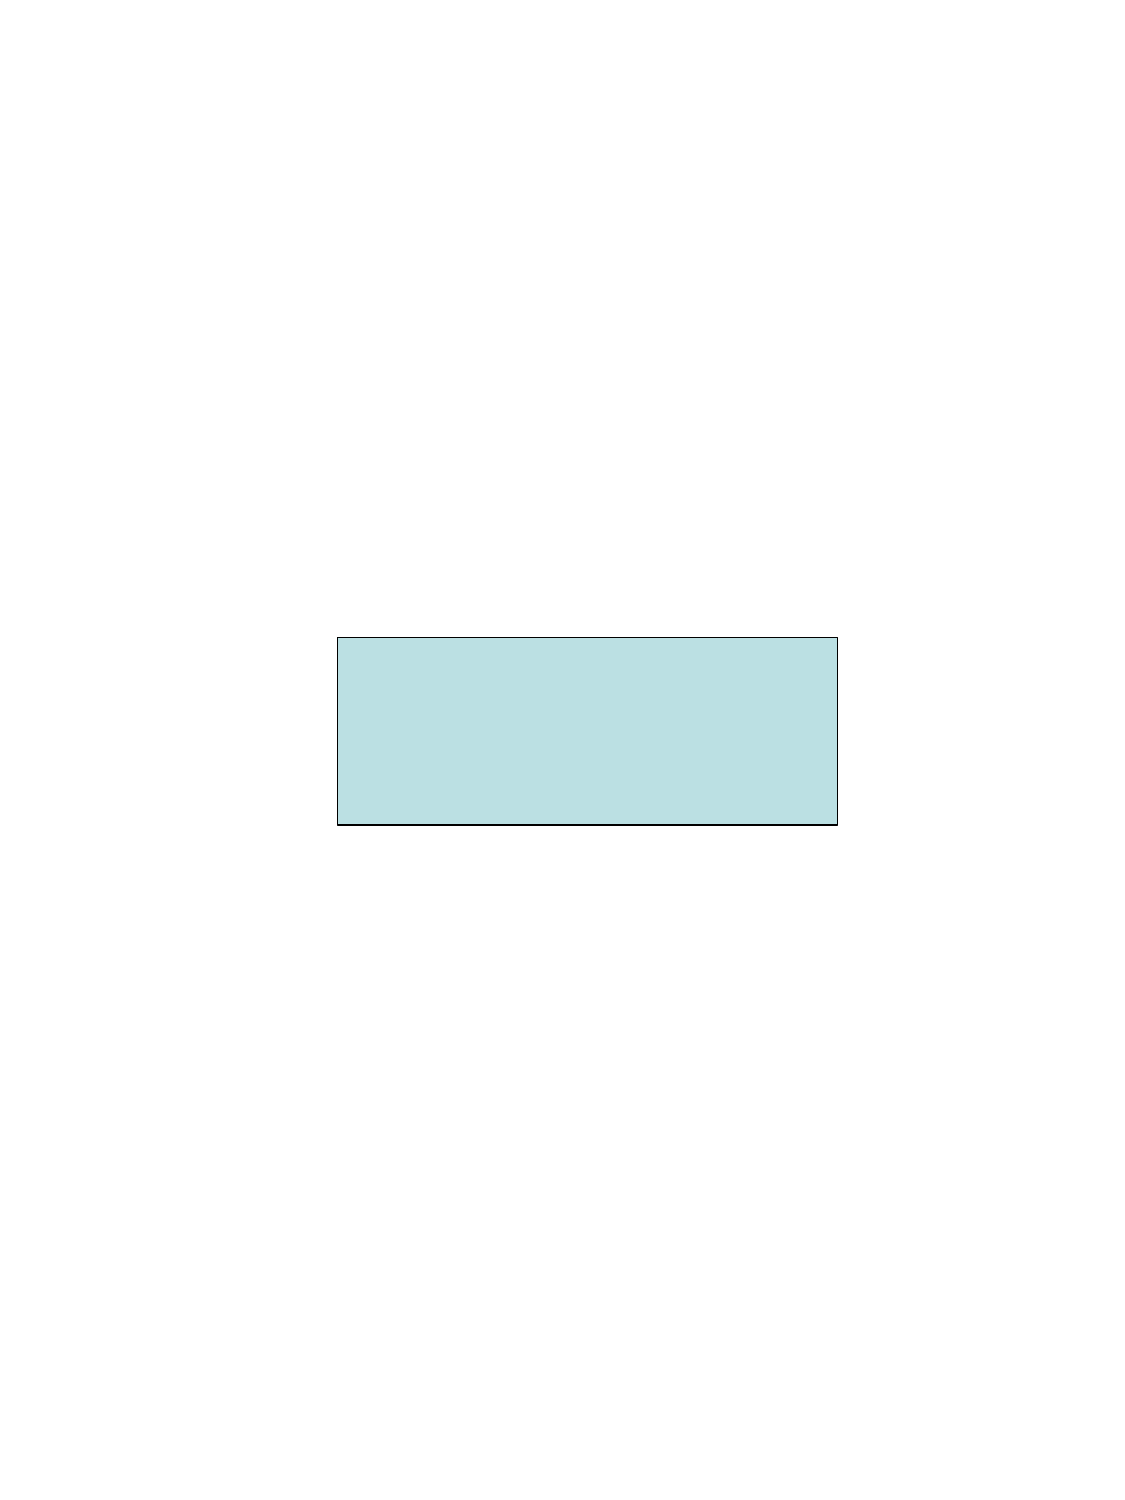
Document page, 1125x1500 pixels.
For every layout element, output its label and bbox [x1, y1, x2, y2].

text_box [337, 637, 838, 825]
